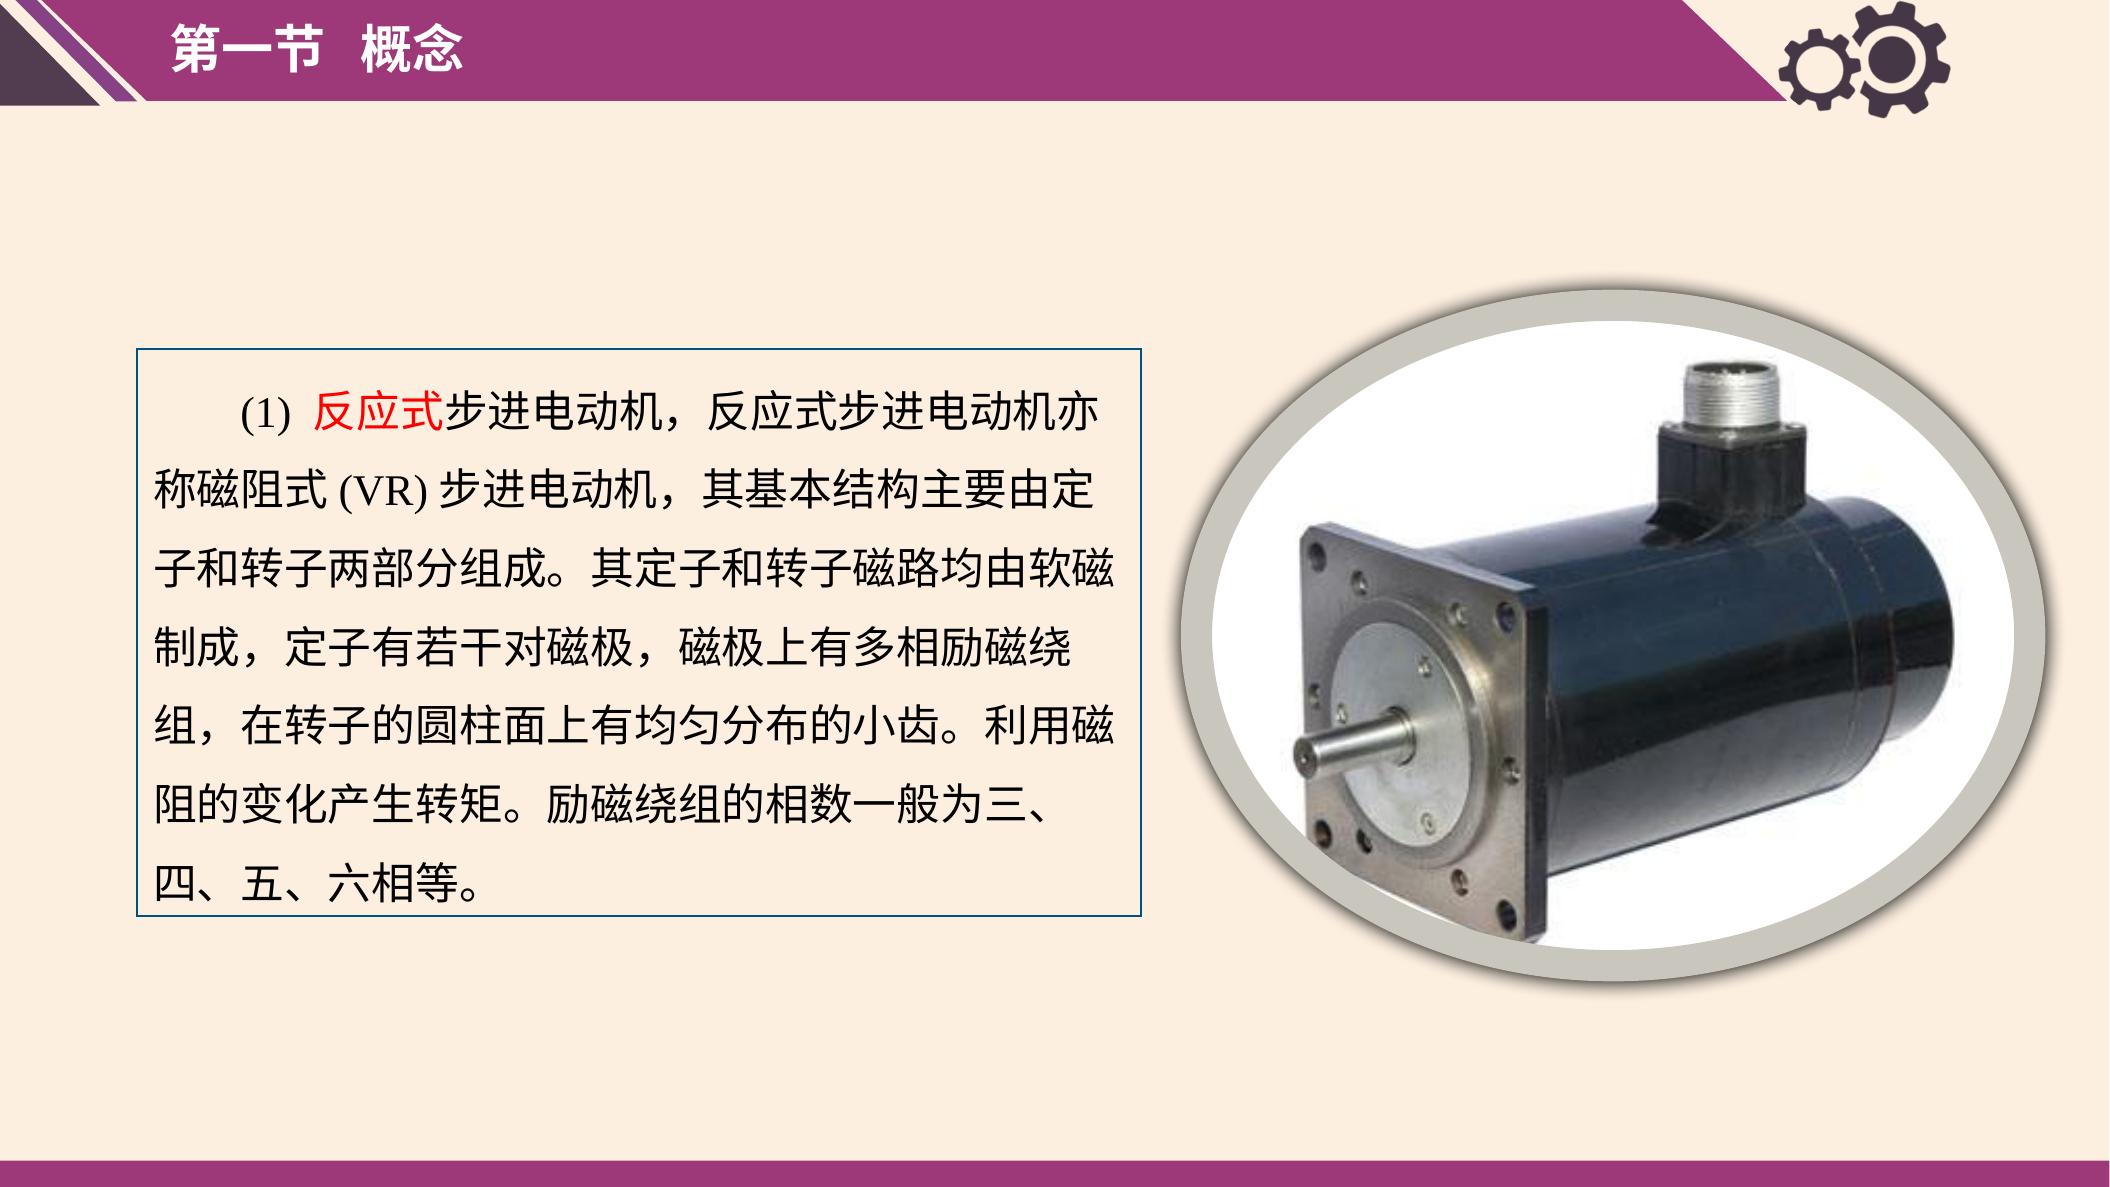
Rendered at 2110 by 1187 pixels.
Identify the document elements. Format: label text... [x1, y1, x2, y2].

text_box 第一节 概念 [153, 8, 1460, 87]
text_box (1) 反应式步进电动机，反应式步进电动机亦称磁阻式(VR)步进电动机，其基本结构主要由定子和转子两部分组成。其定子和转子磁路均由软磁制成，定子有若干对磁极，磁极上有多相励磁绕组，在转子的圆柱面上有均匀分布的小齿。利用磁阻的变化产生转矩。励磁绕组的相数一般为三、四、五、六相等。 [136, 348, 1142, 917]
text_box [0, 1160, 2110, 1187]
text_box [40, 0, 1790, 103]
text_box [0, 2, 103, 107]
text_box [13, 0, 140, 103]
picture [1793, 0, 1942, 139]
picture [1196, 305, 2030, 966]
